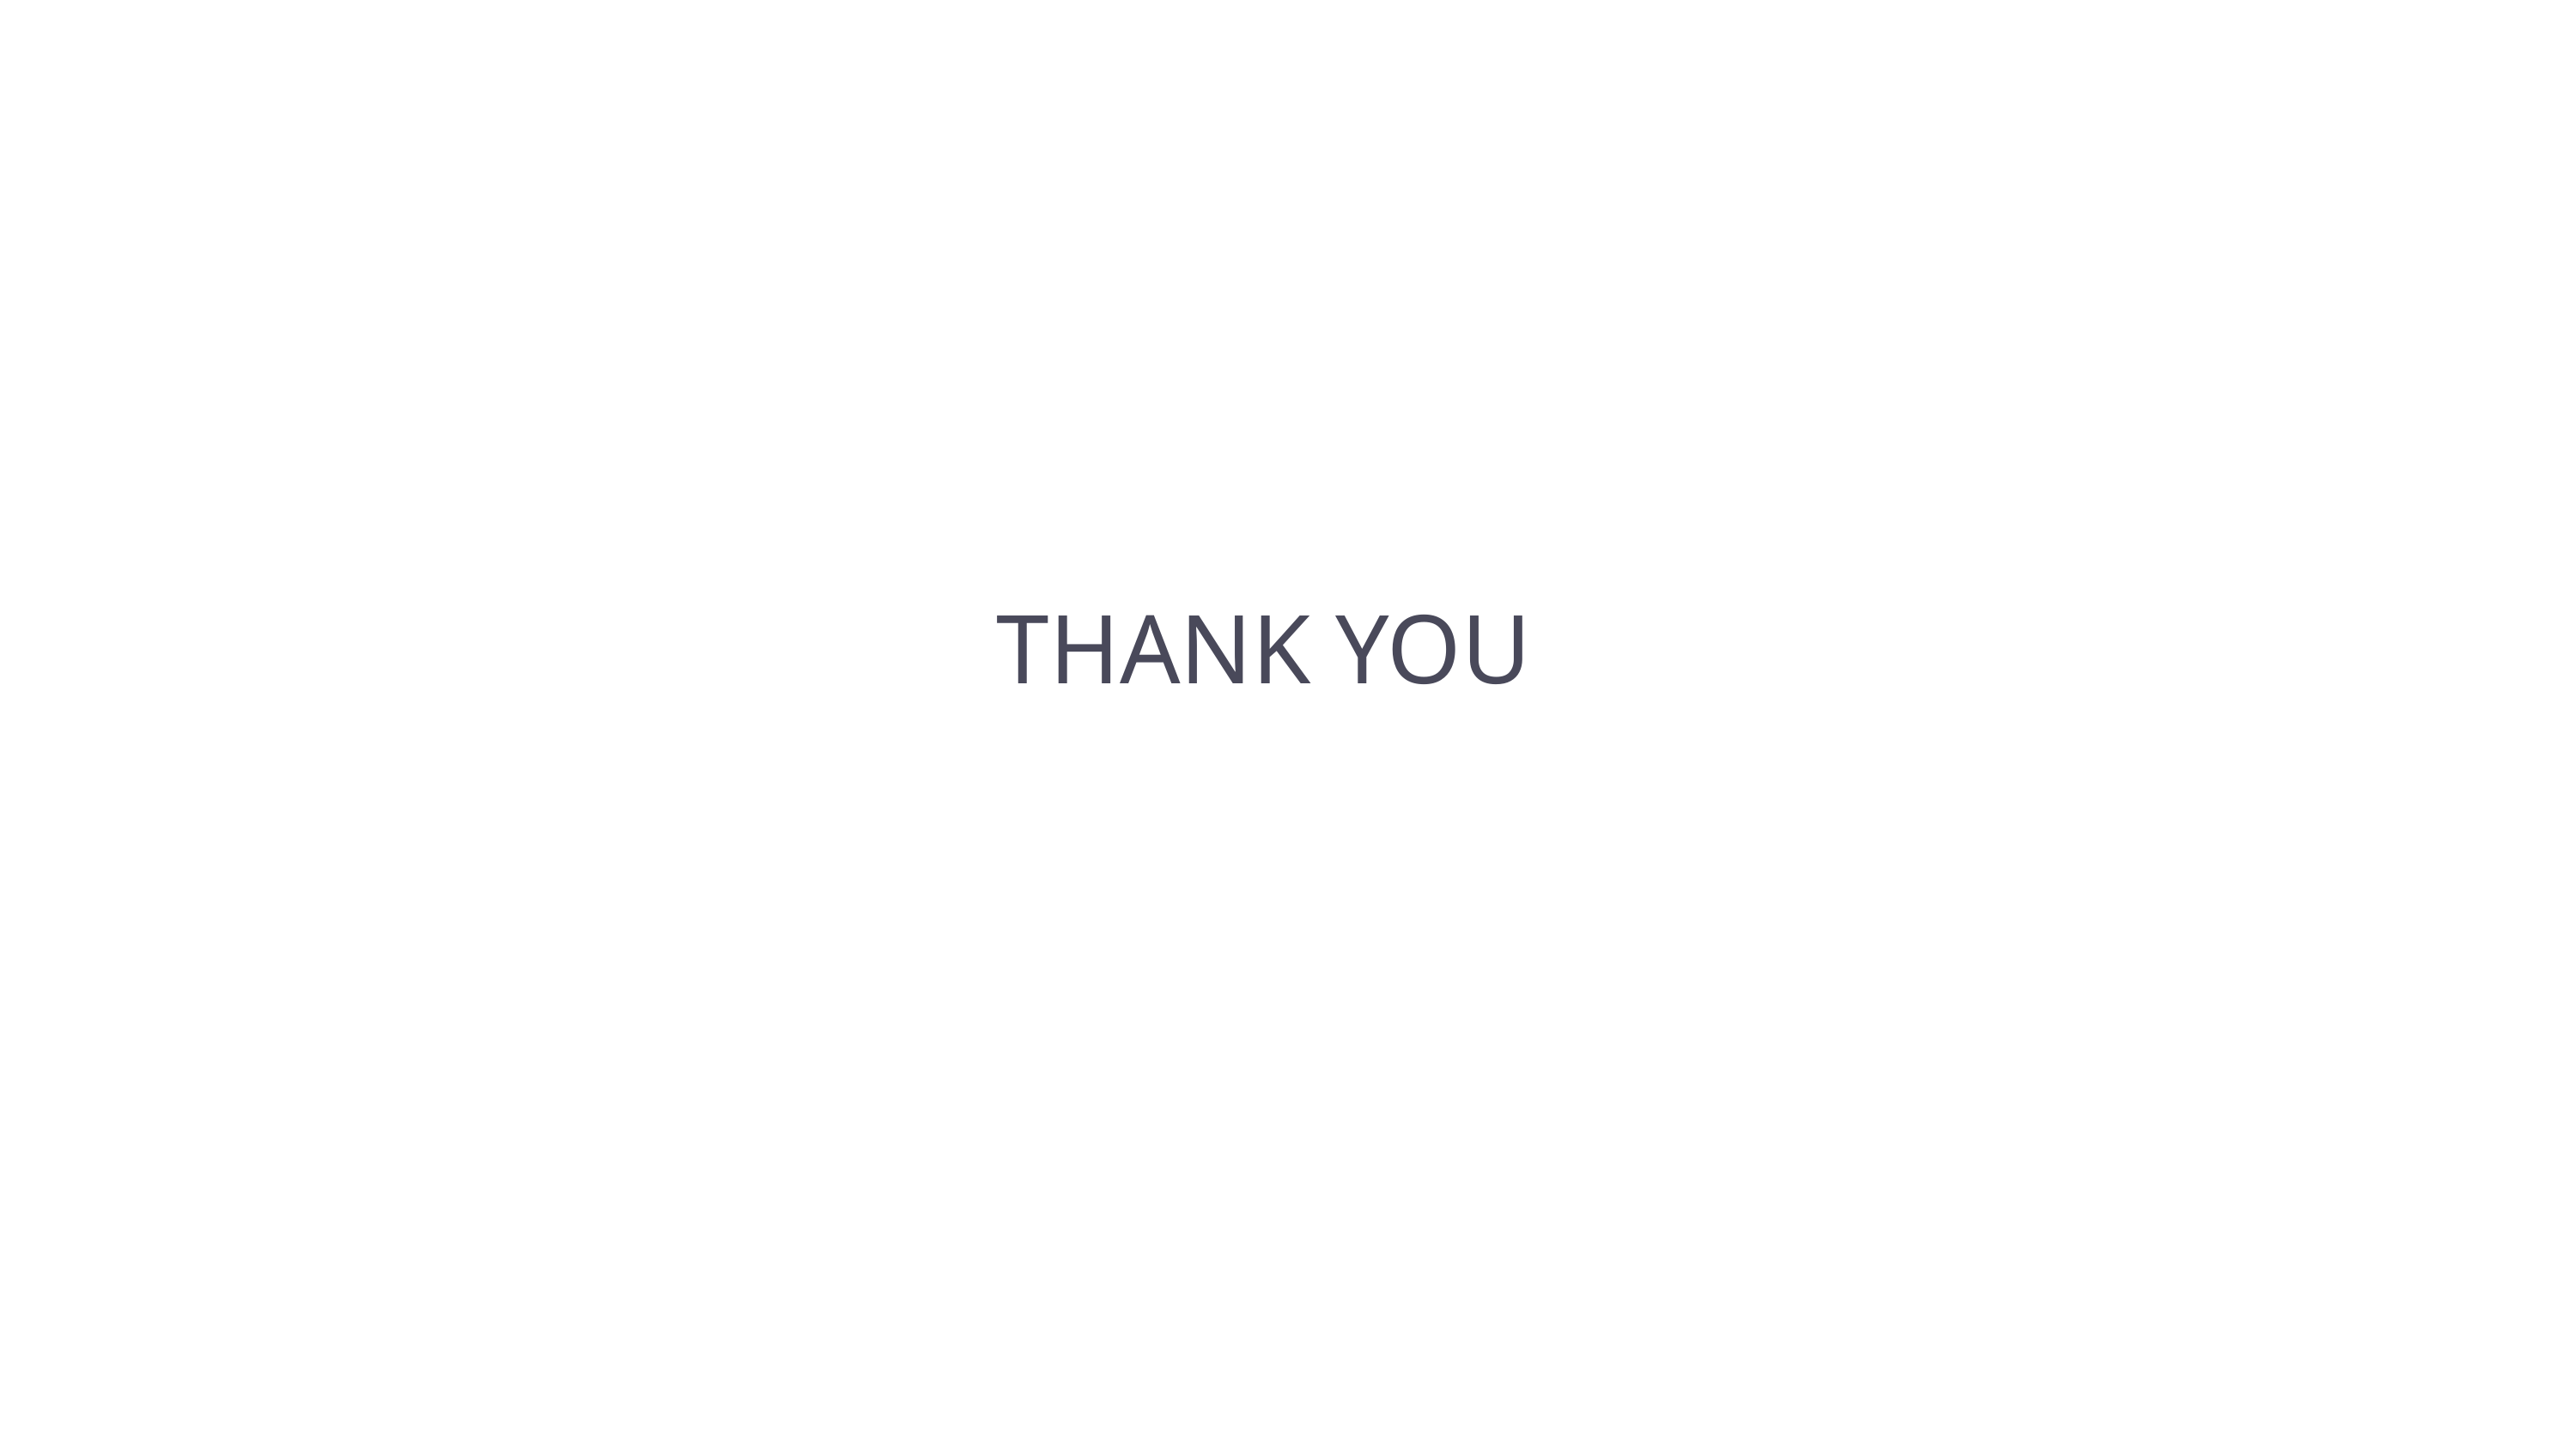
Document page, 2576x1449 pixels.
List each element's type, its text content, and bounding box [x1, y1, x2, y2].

text_box THANK YOU [892, 550, 1610, 703]
